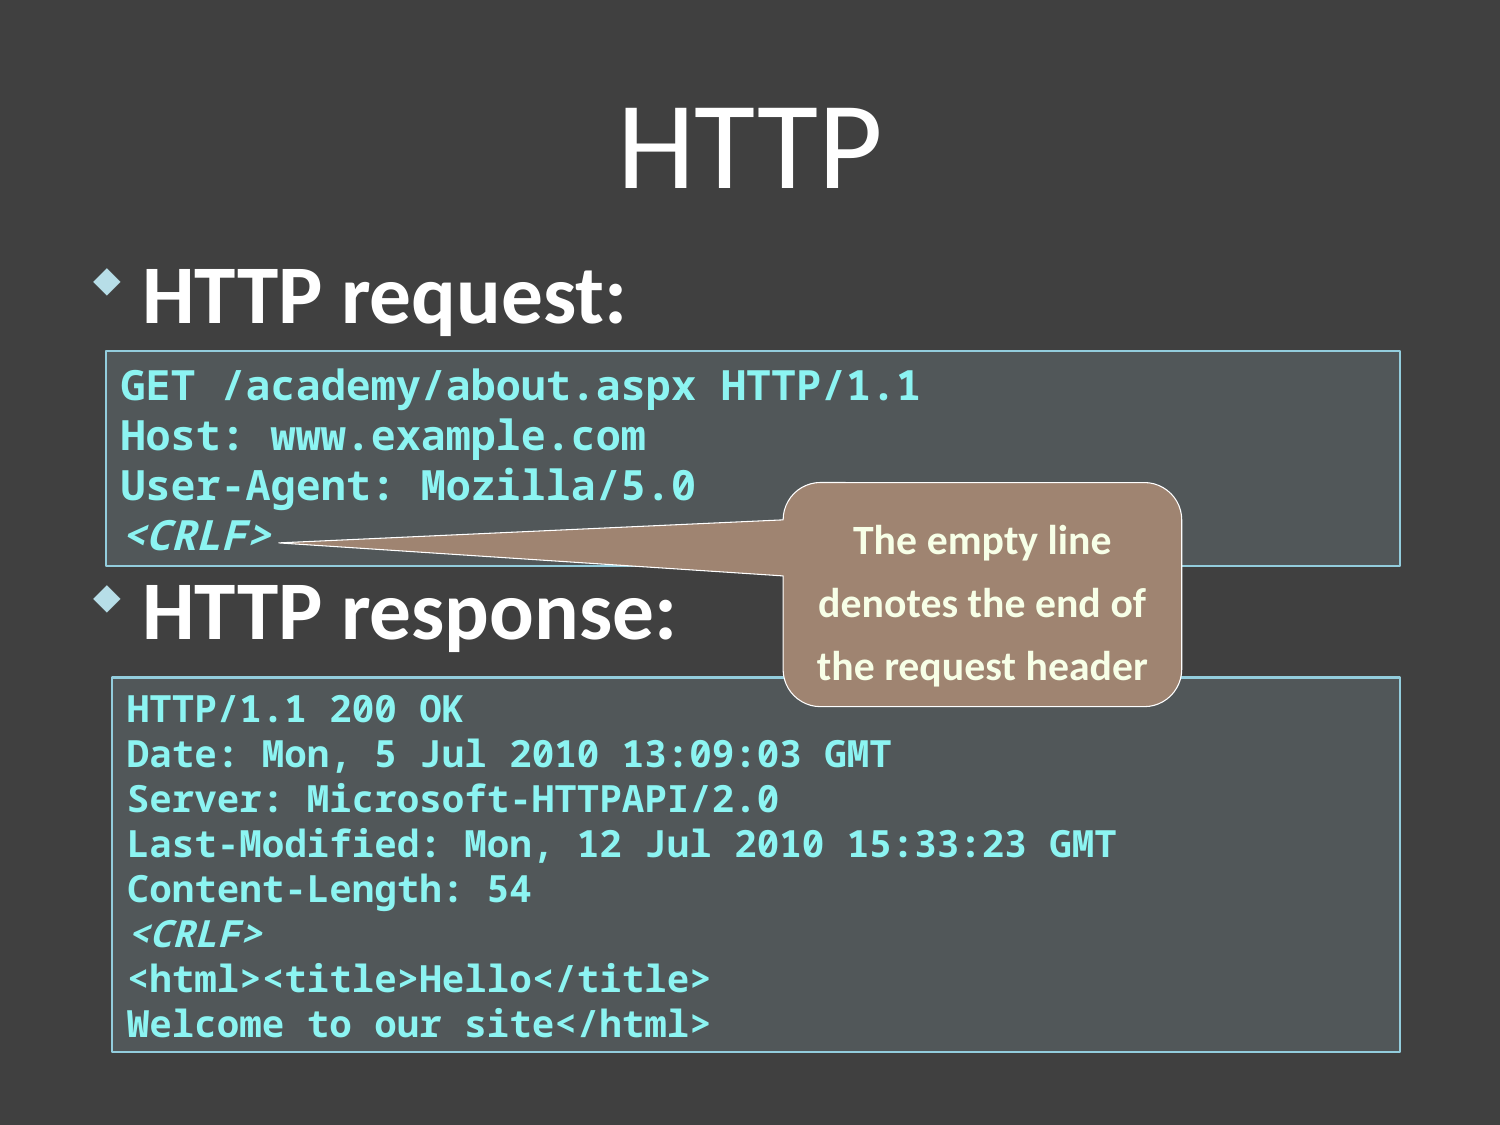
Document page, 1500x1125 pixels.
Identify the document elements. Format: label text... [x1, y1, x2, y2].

text_box The empty line denotes the end of the request header [278, 482, 1182, 707]
text_box GET /academy/about.aspx HTTP/1.1 Host: www.example.com User-Agent: Mozilla/5.0 <CRLF> [105, 351, 1400, 566]
text_box HTTP/1.1 200 OK Date: Mon, 5 Jul 2010 13:09:03 GMT Server: Microsoft-HTTPAPI/2.0 Last-Modified: Mon, 12 Jul 2010 15:33:23 GMT Content-Length: 54 <CRLF> <html><title>Hello</title> Welcome to our site</html> [112, 677, 1400, 1053]
title HTTP [75, 45, 1425, 232]
list HTTP request: HTTP response: [75, 232, 1425, 975]
